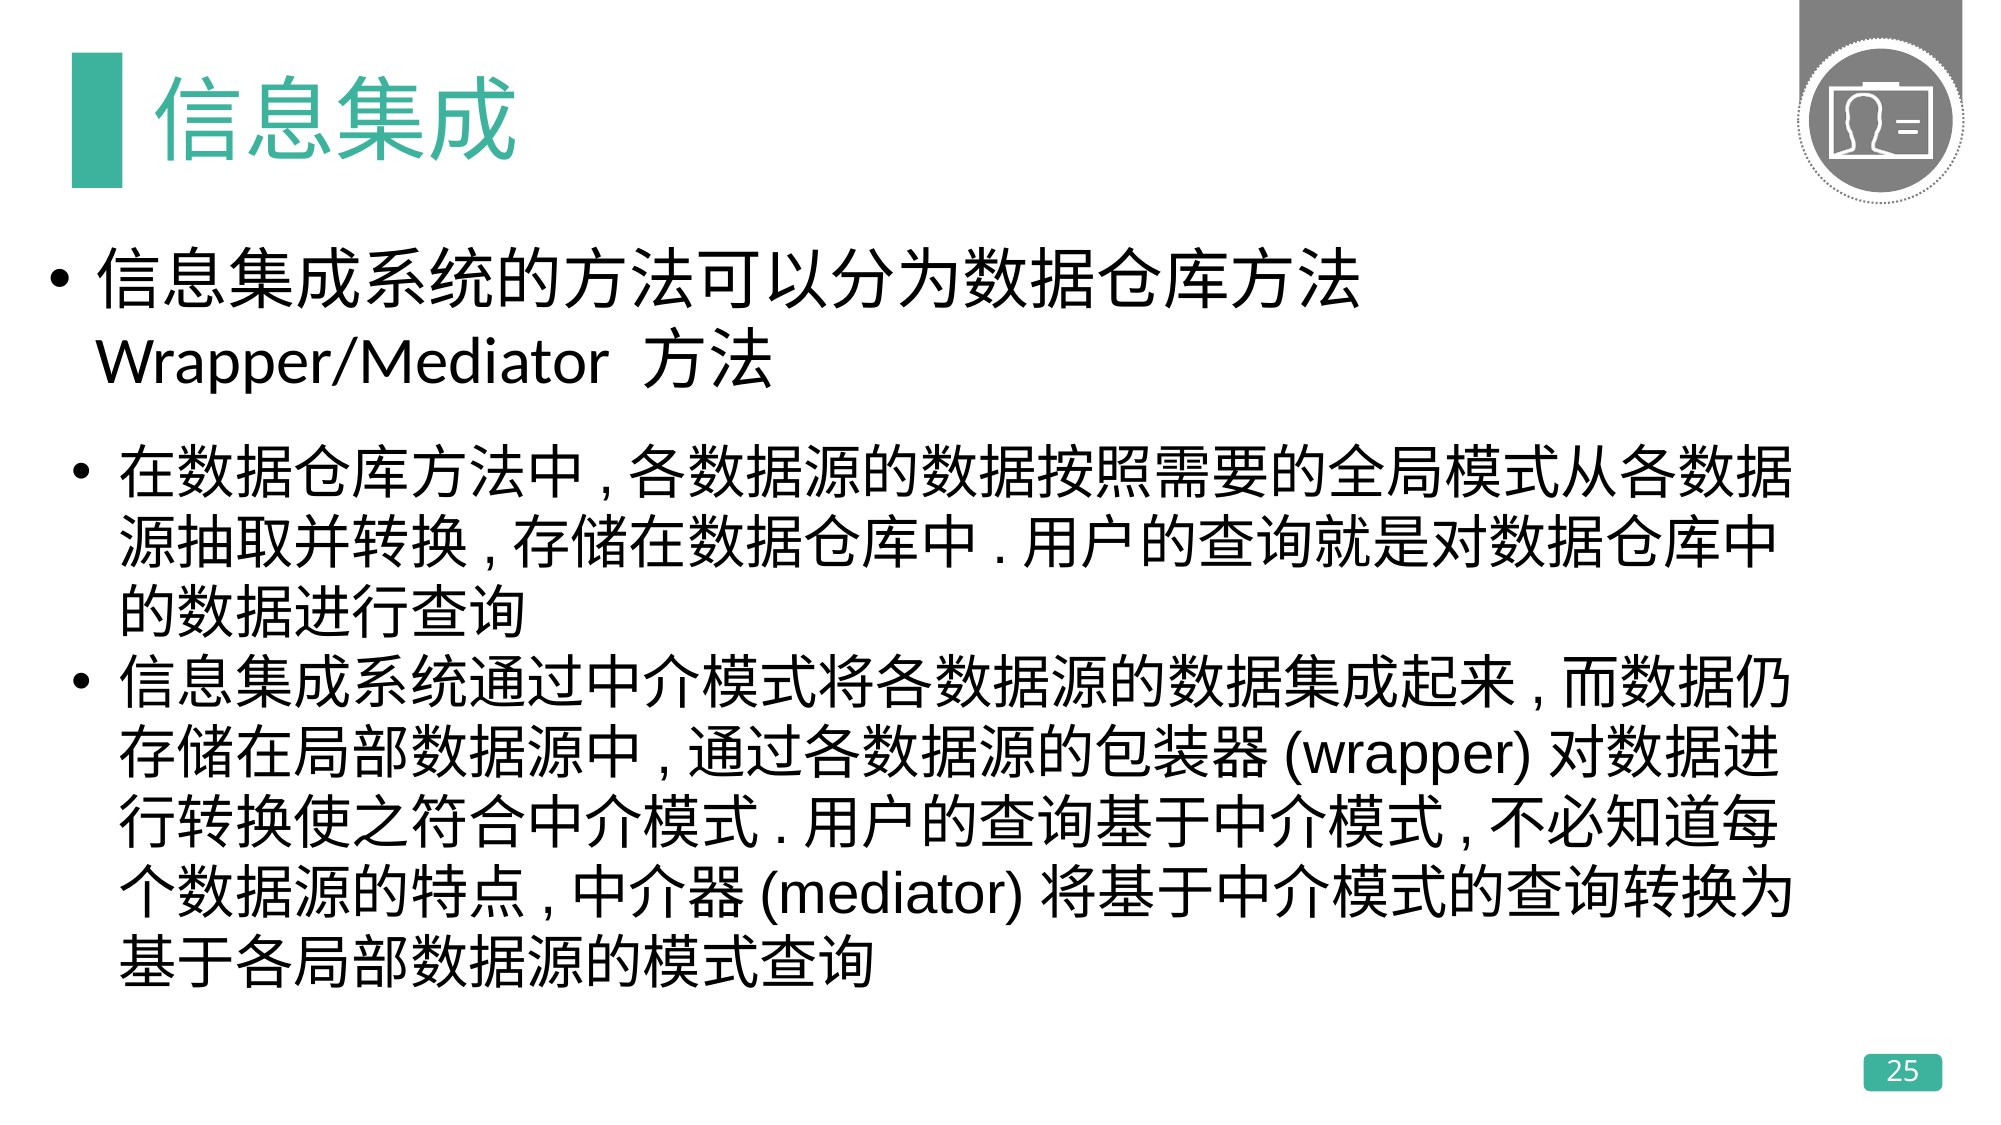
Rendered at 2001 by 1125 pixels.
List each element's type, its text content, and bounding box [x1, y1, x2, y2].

picture [1863, 82, 1933, 159]
slide_number 25 [1677, 1042, 2000, 1103]
text_box 在数据仓库方法中,各数据源的数据按照需要的全局模式从各数据源抽取并转换,存储在数据仓库中.用户的查询就是对数据仓库中的数据进行查询 信息集成系统通过中介模式将各数据源的数据集成起来,而数据仍存储在局部数据源中,通过各数据源的包装器(wrapper)对数据进行转换使之符合中介模式.用户的查询基于中介模式,不必知道每个数据源的特点,中介器(mediator)将基于中介模式的查询转换为基于各局部数据源的模式查询 [57, 428, 1842, 1003]
title 信息集成 [137, 59, 1863, 188]
text_box 信息集成系统的方法可以分为数据仓库方法Wrapper/Mediator 方法 [33, 229, 1510, 405]
